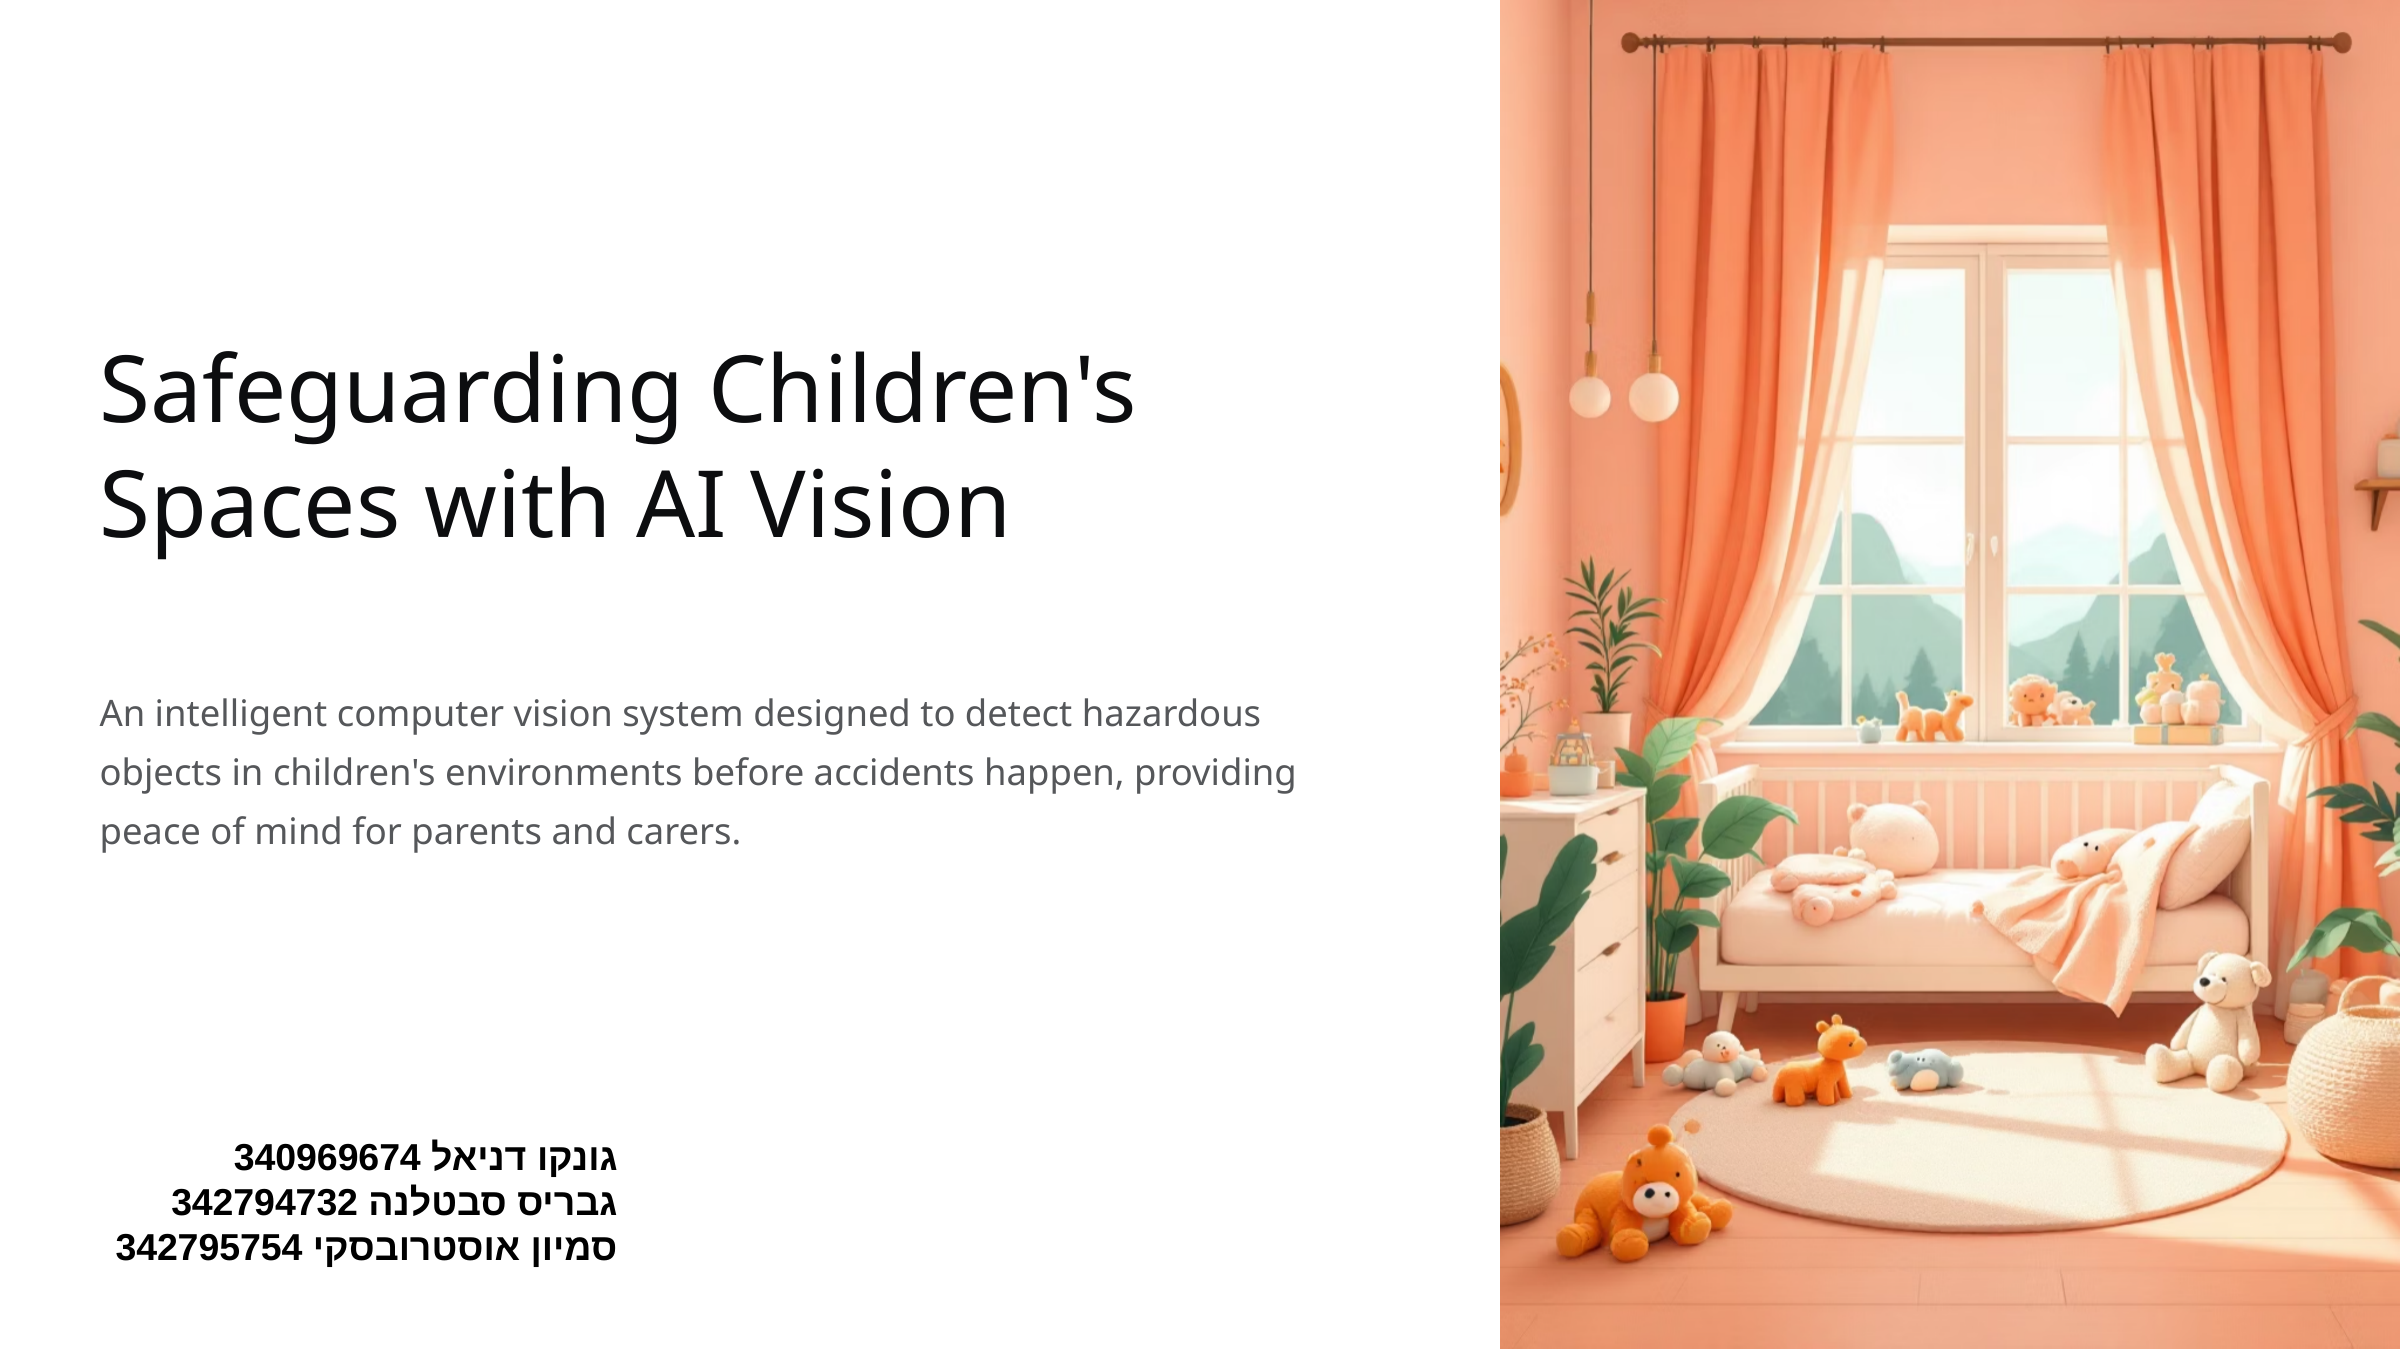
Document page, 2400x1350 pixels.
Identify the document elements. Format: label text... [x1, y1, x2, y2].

picture [1499, 0, 2400, 1349]
text_box Safeguarding Children's Spaces with AI Vision [99, 325, 1340, 558]
text_box גונקו דניאל 340969674 גבריס סבטלנה 342794732 סמיון אוסטרובסקי 342795754 [21, 1125, 633, 1350]
text_box An intelligent computer vision system designed to detect hazardous objects in children's environments before accidents happen, providing peace of mind for parents and carers. [99, 673, 1340, 853]
